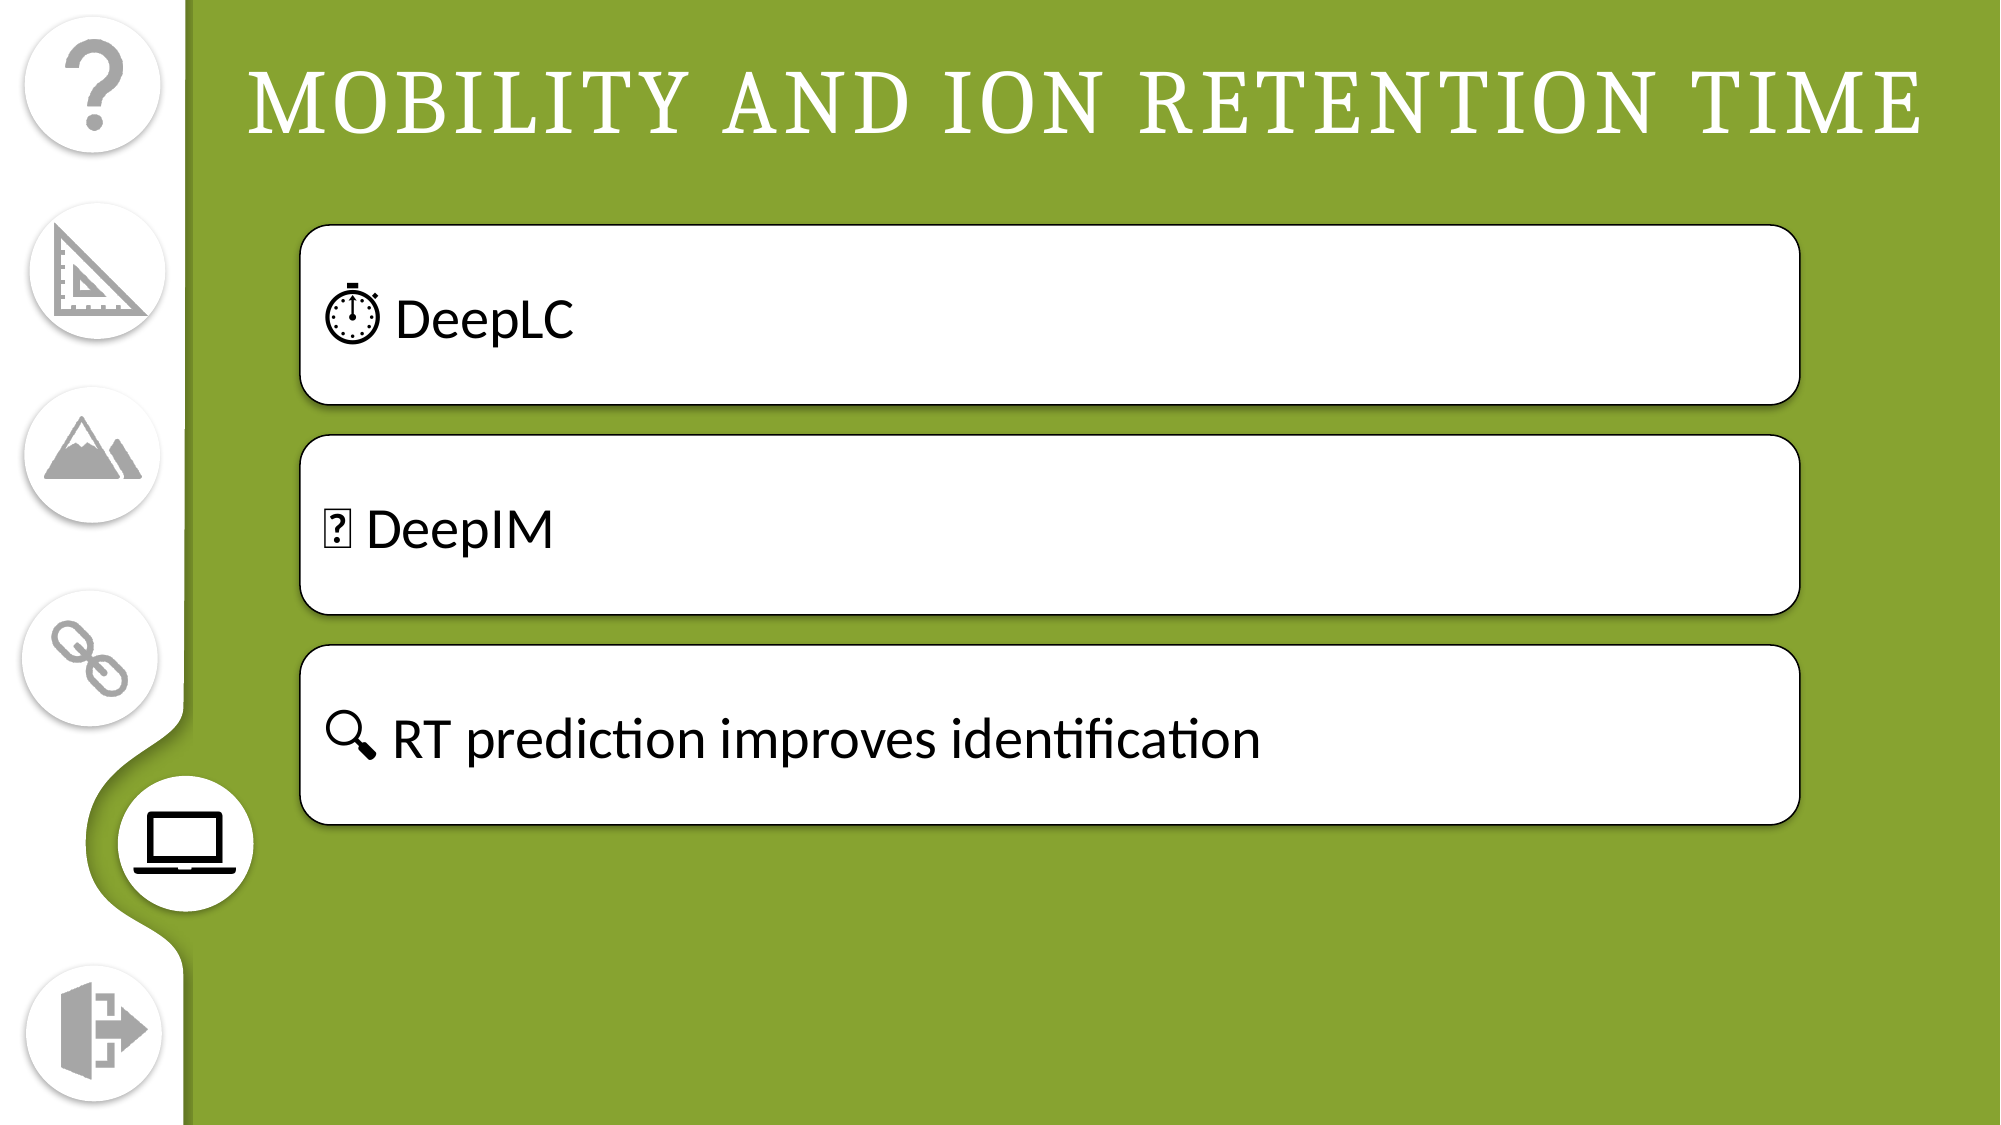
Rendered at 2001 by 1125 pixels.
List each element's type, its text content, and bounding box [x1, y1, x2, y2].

text_box Mobility and Ion retention time [185, 3, 1986, 191]
text_box [0, 0, 187, 1125]
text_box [25, 965, 163, 1102]
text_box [117, 775, 254, 912]
text_box ⏱️ DeepLC [299, 224, 1801, 406]
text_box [21, 590, 158, 727]
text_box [29, 202, 166, 340]
text_box 🧭 DeepIM [299, 434, 1801, 616]
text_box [24, 16, 161, 153]
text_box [24, 386, 161, 523]
text_box 🔍 RT prediction improves identification [299, 644, 1801, 826]
